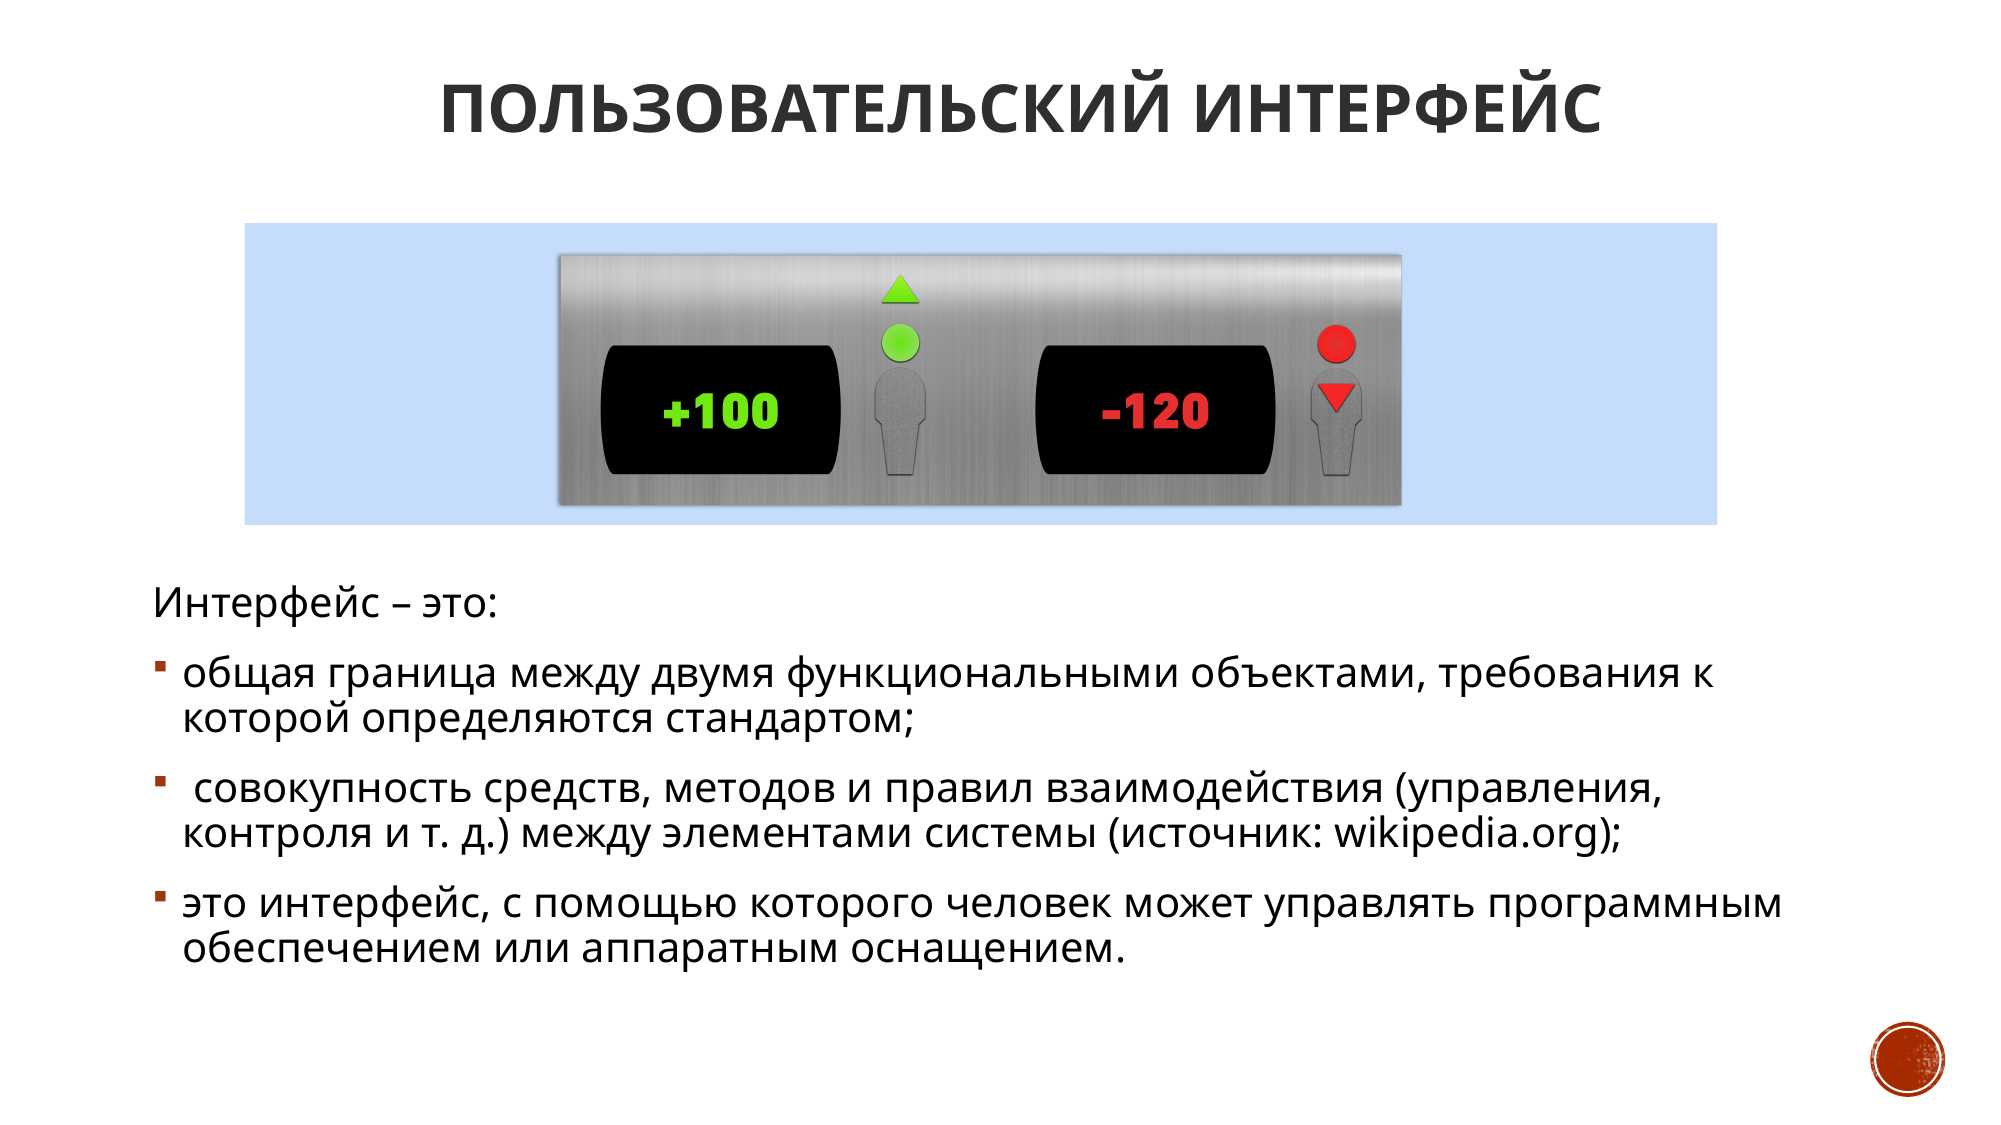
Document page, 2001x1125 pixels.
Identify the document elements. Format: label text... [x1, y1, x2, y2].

list Интерфейс – это: общая граница между двумя функциональными объектами, требования к которой определяются стандартом; совокупность средств, методов и правил взаимодействия (управления, контроля и т. д.) между элементами системы (источник: wikipedia.org); это интерфейс, с помощью которого человек может управлять программным обеспечением или аппаратным оснащением. [137, 573, 1863, 1087]
picture [244, 223, 1718, 525]
title Пользовательский интерфейс [158, 66, 1884, 155]
